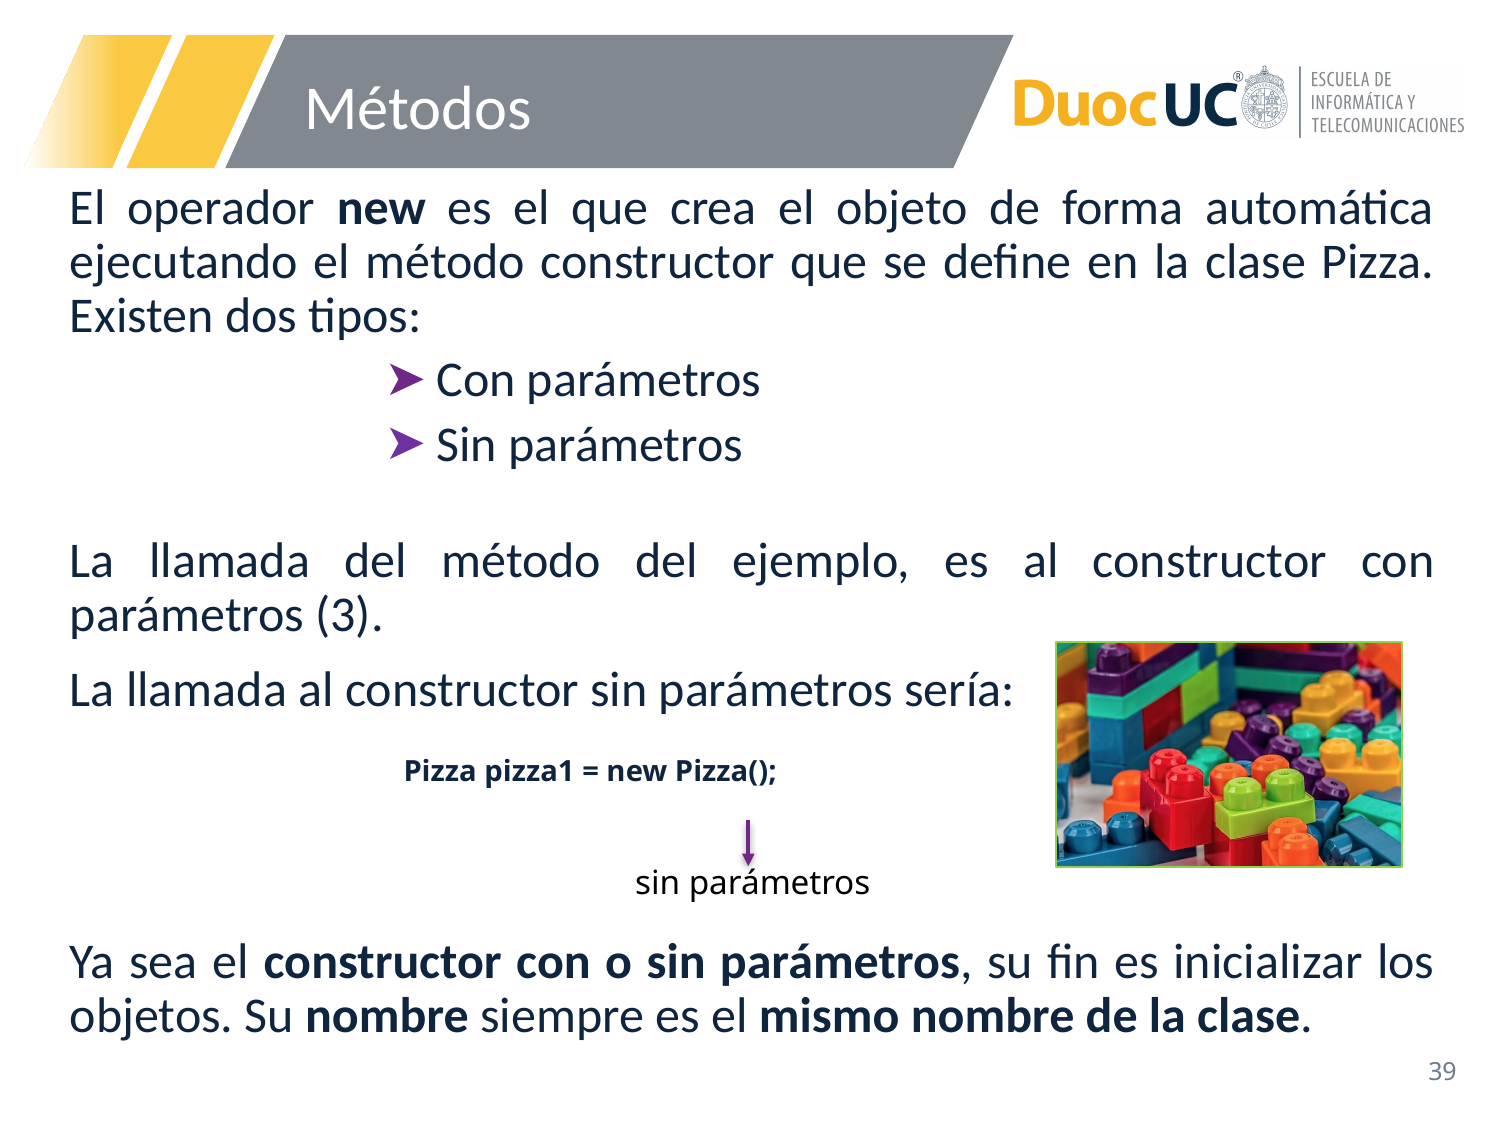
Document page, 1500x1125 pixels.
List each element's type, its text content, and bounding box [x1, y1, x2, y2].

list El operador new es el que crea el objeto de forma automática ejecutando el método constructor que se define en la clase Pizza. Existen dos tipos: Con parámetros Sin parámetros La llamada del método del ejemplo, es al constructor con parámetros (3). La llamada al constructor sin parámetros sería: Pizza pizza1 = new Pizza(); Ya sea el constructor con o sin parámetros, su fin es inicializar los objetos. Su nombre siempre es el mismo nombre de la clase. [46, 173, 1450, 931]
picture [1013, 63, 1465, 140]
title Métodos [289, 43, 993, 173]
text_box sin parámetros [619, 850, 922, 920]
picture [1056, 642, 1402, 867]
